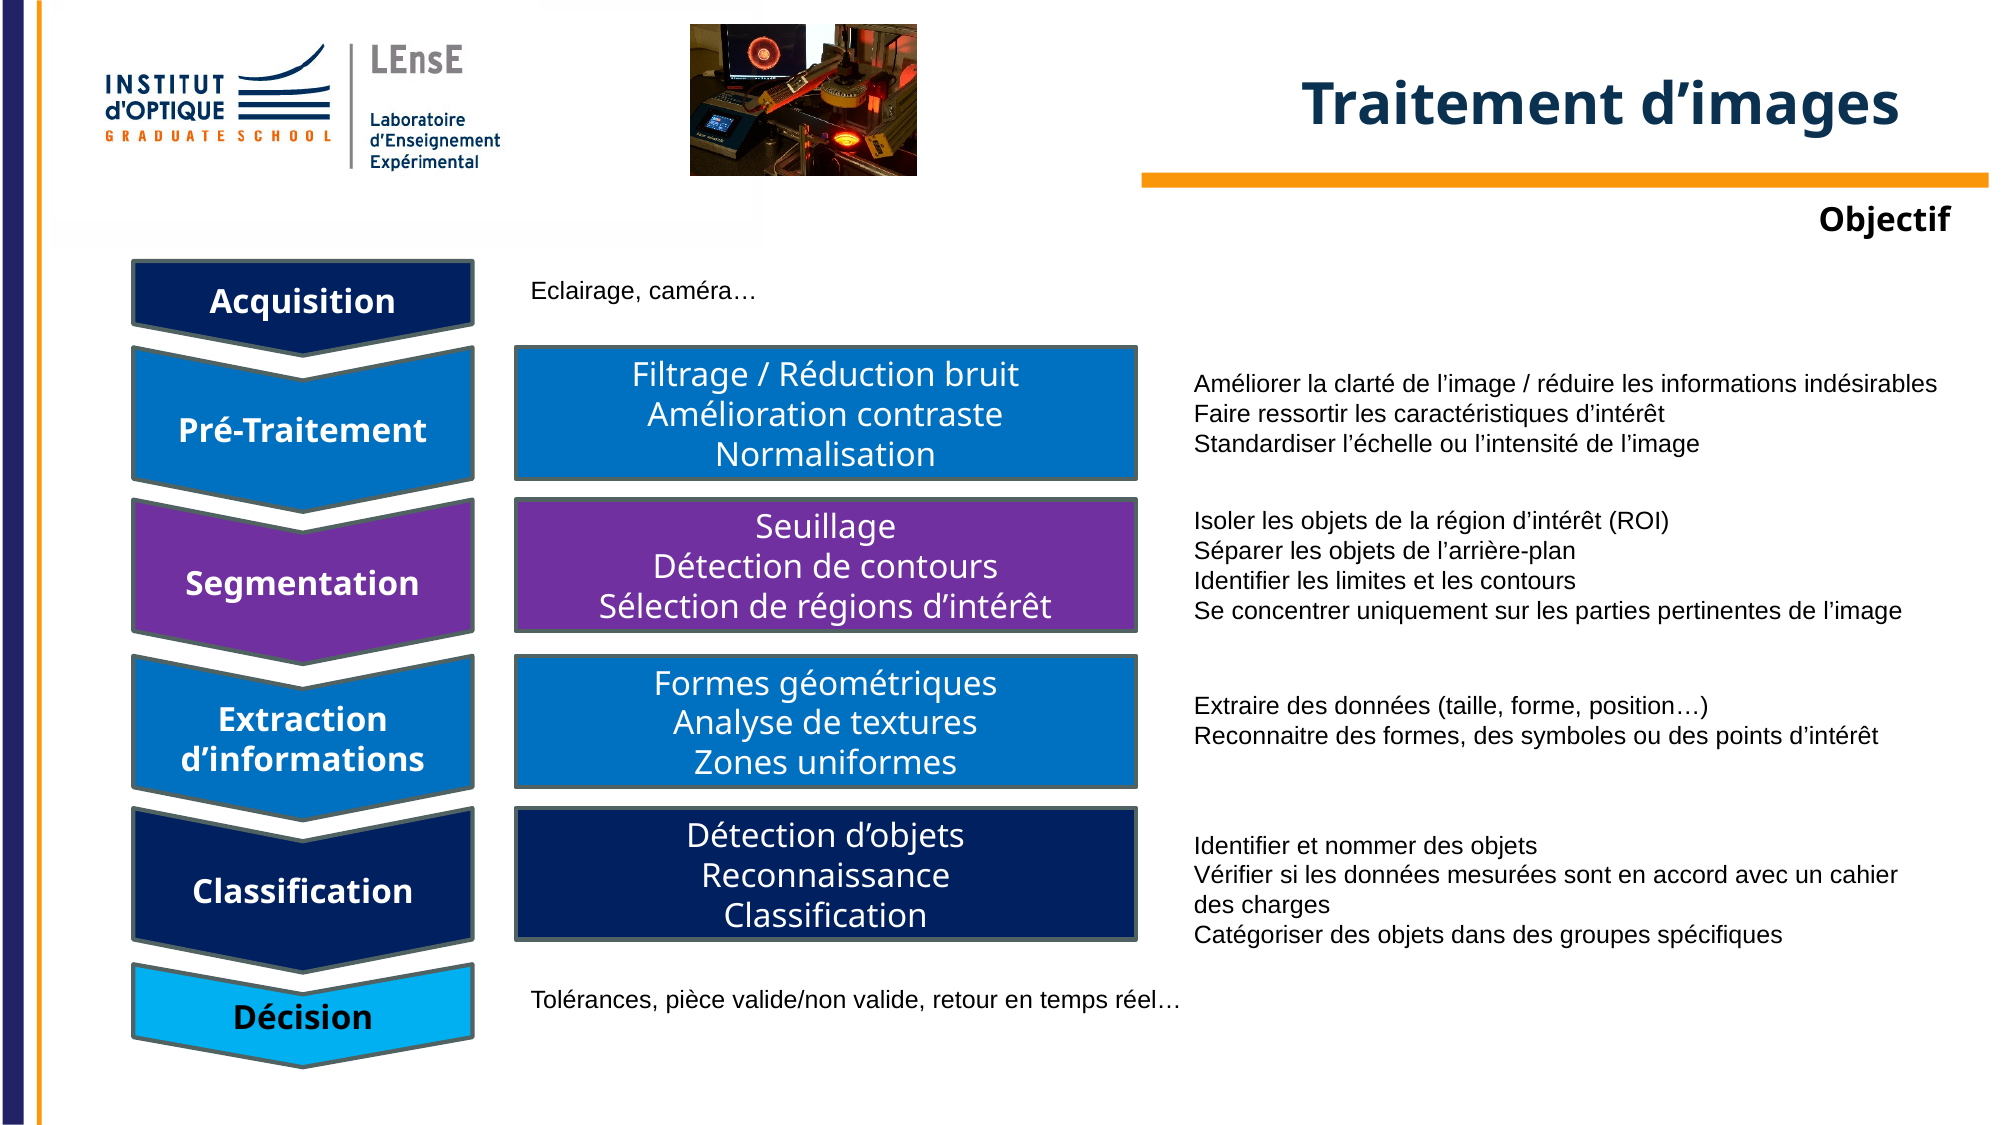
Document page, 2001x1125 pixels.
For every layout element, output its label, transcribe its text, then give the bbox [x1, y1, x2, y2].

text_box Acquisition [131, 258, 475, 358]
text_box Détection d’objets Reconnaissance Classification [514, 806, 1138, 942]
text_box Identifier et nommer des objets Vérifier si les données mesurées sont en accord avec un cahier des charges Catégoriser des objets dans des groupes spécifiques [1179, 821, 1935, 957]
text_box Isoler les objets de la région d’intérêt (ROI) Séparer les objets de l’arrière-plan Identifier les limites et les contours Se concentrer uniquement sur les parties pertinentes de l’image [1179, 497, 1935, 632]
text_box Seuillage Détection de contours Sélection de régions d’intérêt [514, 497, 1138, 633]
text_box Décision [131, 962, 475, 1070]
text_box Formes géométriques Analyse de textures Zones uniformes [514, 654, 1138, 789]
text_box Filtrage / Réduction bruit Amélioration contraste Normalisation [514, 345, 1138, 481]
picture [51, 0, 917, 250]
text_box Extraction d’informations [131, 653, 475, 823]
text_box Objectif [1448, 191, 1966, 246]
text_box Pré-Traitement [131, 345, 475, 514]
text_box Eclairage, caméra… [515, 266, 1271, 312]
text_box Classification [131, 806, 475, 975]
title Traitement d’images [922, 45, 1916, 158]
text_box Améliorer la clarté de l’image / réduire les informations indésirables Faire ressortir les caractéristiques d’intérêt Standardiser l’échelle ou l’intensité de l’image [1179, 360, 1966, 465]
text_box [1141, 172, 1989, 188]
text_box Tolérances, pièce valide/non valide, retour en temps réel… [515, 975, 1271, 1021]
text_box Segmentation [131, 497, 475, 667]
text_box Extraire des données (taille, forme, position…) Reconnaitre des formes, des symboles ou des points d’intérêt [1179, 682, 1935, 758]
text_box [55, 11, 752, 220]
